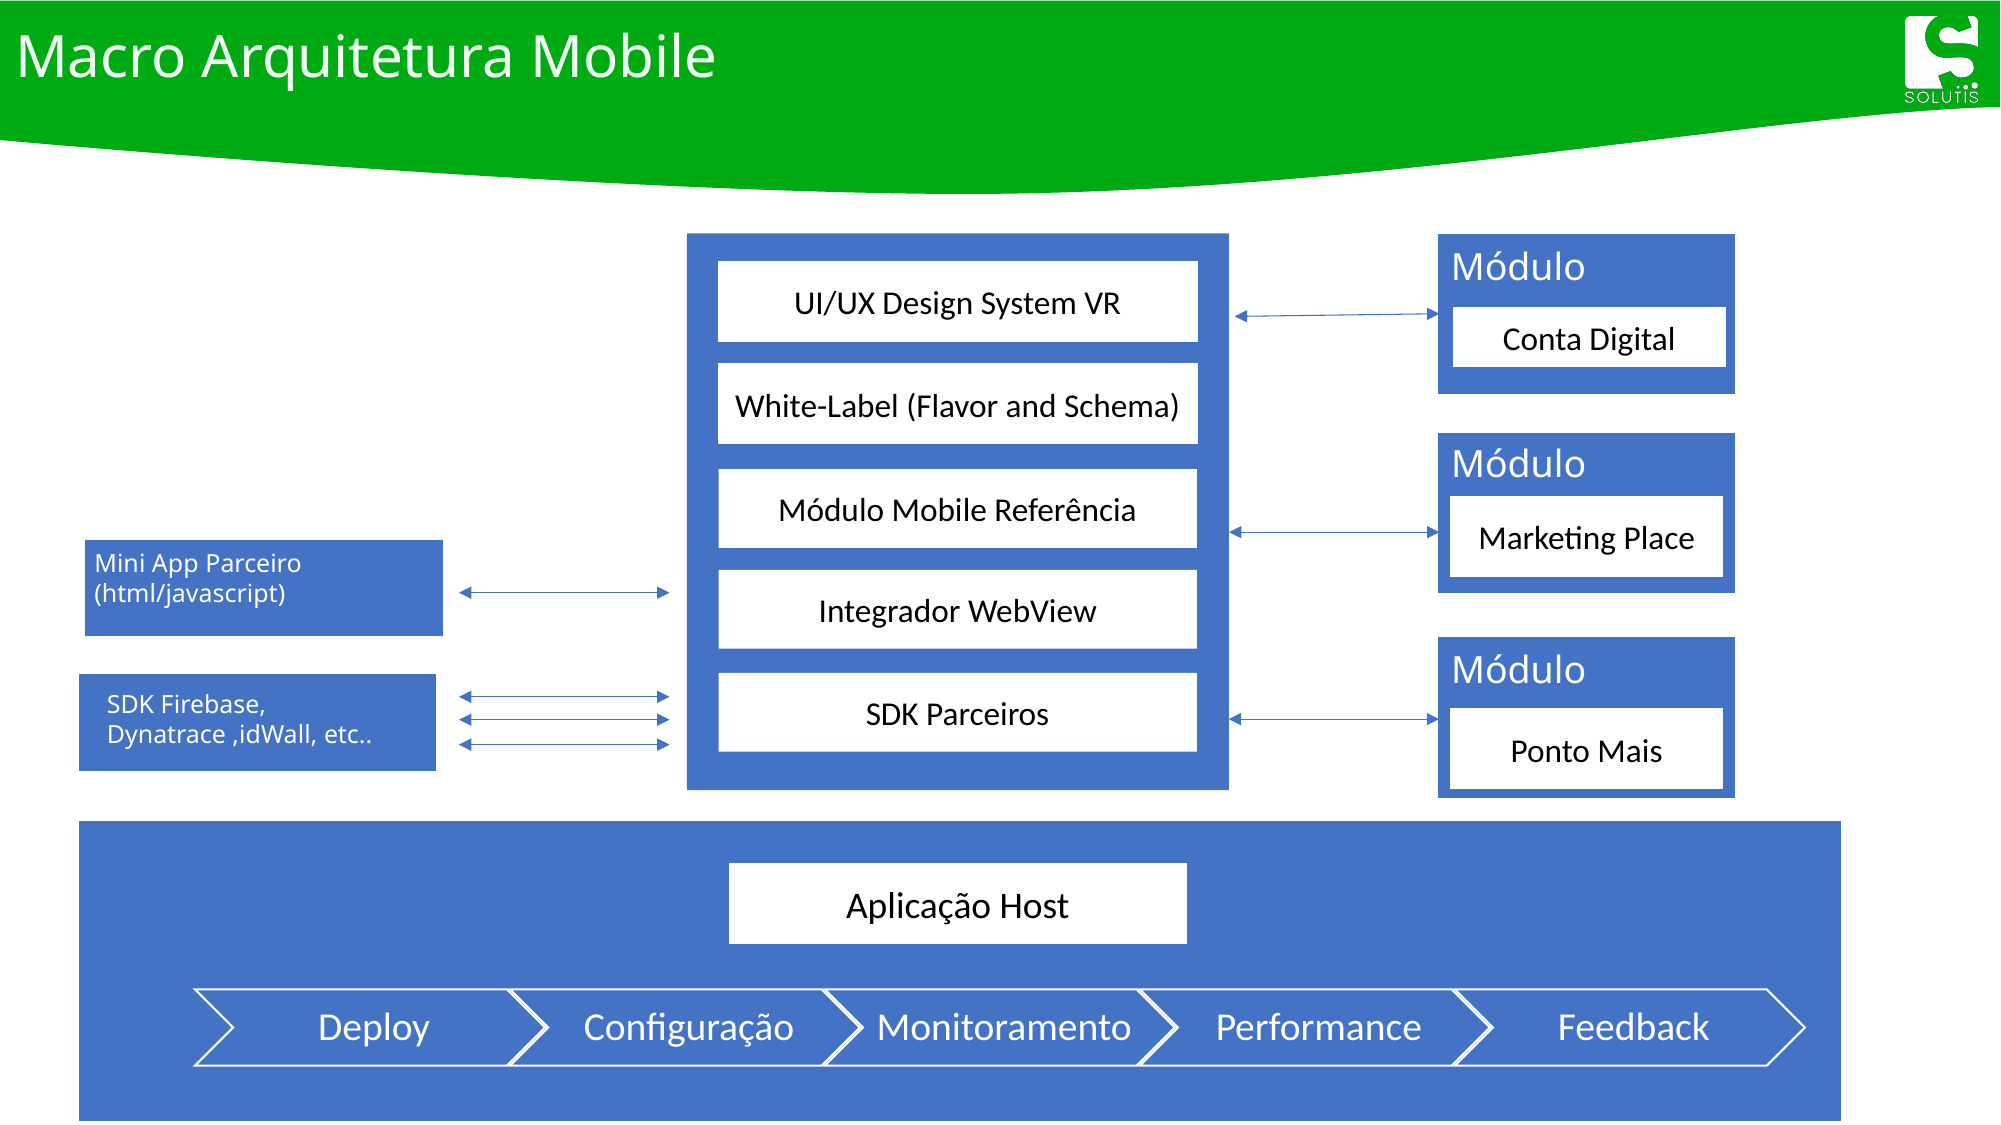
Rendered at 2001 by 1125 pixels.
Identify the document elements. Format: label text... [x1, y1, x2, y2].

text_box Integrador WebView [718, 569, 1198, 650]
text_box UI/UX Design System VR [718, 261, 1198, 342]
text_box Módulo Mobile Referência [718, 468, 1198, 549]
text_box Ponto Mais [1450, 708, 1723, 789]
picture [1905, 16, 1978, 103]
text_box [1234, 313, 1440, 317]
title Macro Arquitetura Mobile [0, 21, 1500, 96]
text_box [1438, 433, 1735, 593]
text_box [1438, 637, 1735, 798]
text_box Aplicação Host [729, 863, 1187, 944]
text_box [85, 540, 443, 636]
text_box Módulo [1436, 432, 1612, 493]
text_box Conta Digital [1453, 307, 1726, 367]
text_box [79, 821, 1841, 1121]
text_box [79, 674, 436, 771]
text_box Módulo [1436, 235, 1611, 296]
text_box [194, 989, 1806, 1066]
text_box [686, 232, 1230, 791]
text_box Marketing Place [1450, 496, 1723, 577]
text_box Mini App Parceiro (html/javascript) [79, 540, 393, 616]
text_box SDK Parceiros [718, 672, 1198, 753]
text_box Módulo [1436, 638, 1612, 699]
text_box SDK Firebase, Dynatrace ,idWall, etc.. [92, 681, 405, 756]
text_box White-Label (Flavor and Schema) [718, 363, 1198, 444]
text_box [1438, 234, 1735, 394]
